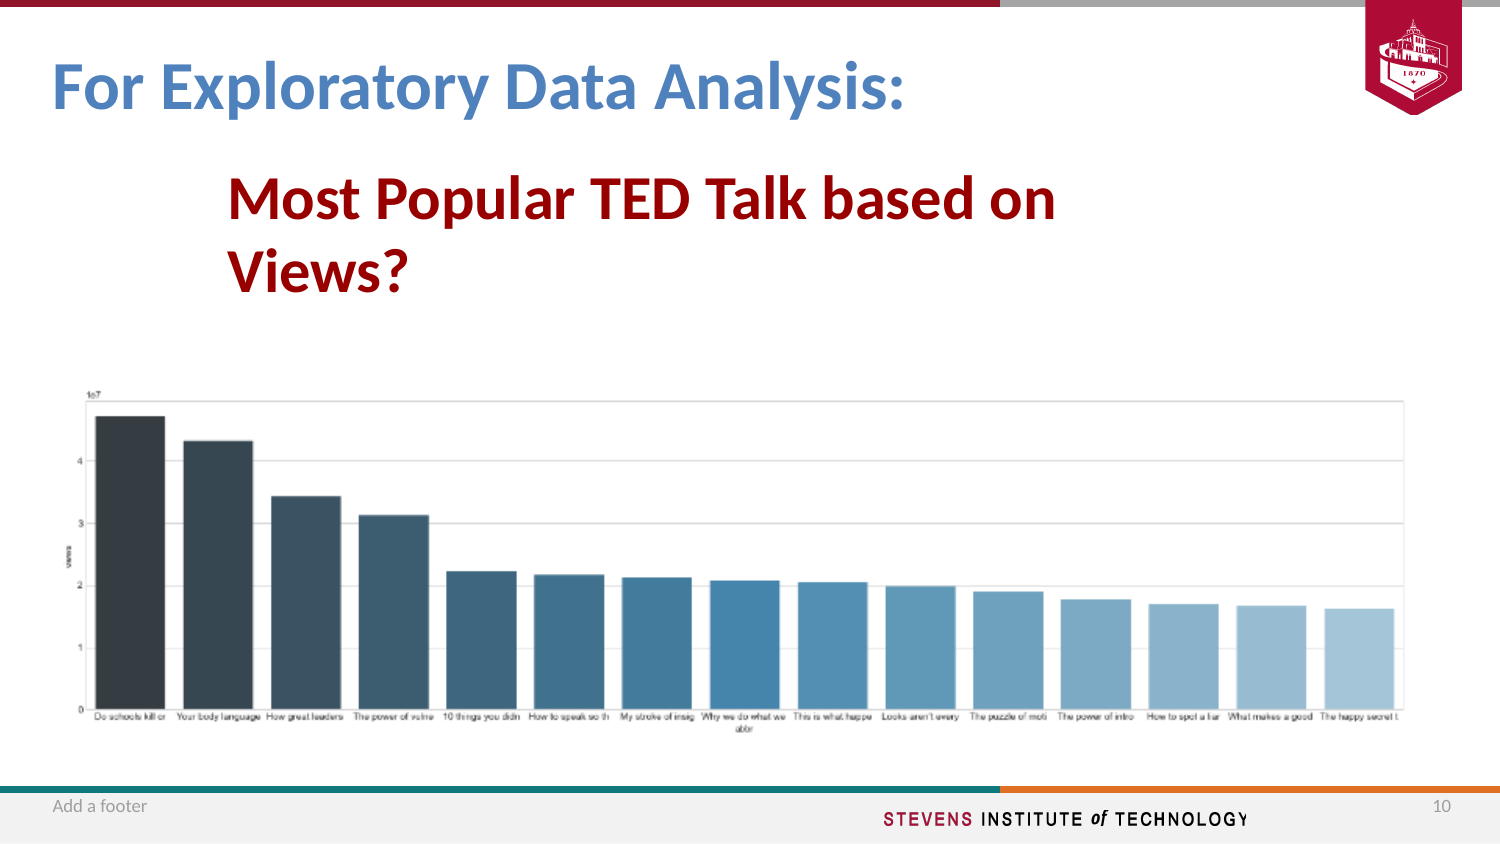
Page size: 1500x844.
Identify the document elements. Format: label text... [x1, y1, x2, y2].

text_box Add a footer [41, 782, 548, 827]
picture [62, 382, 1430, 740]
picture [1365, 0, 1462, 115]
picture [884, 810, 1246, 826]
title Most Popular TED Talk based on Views? [215, 237, 1241, 308]
text_box ‹#› [1371, 782, 1463, 827]
title For Exploratory Data Analysis: [41, 25, 1067, 125]
